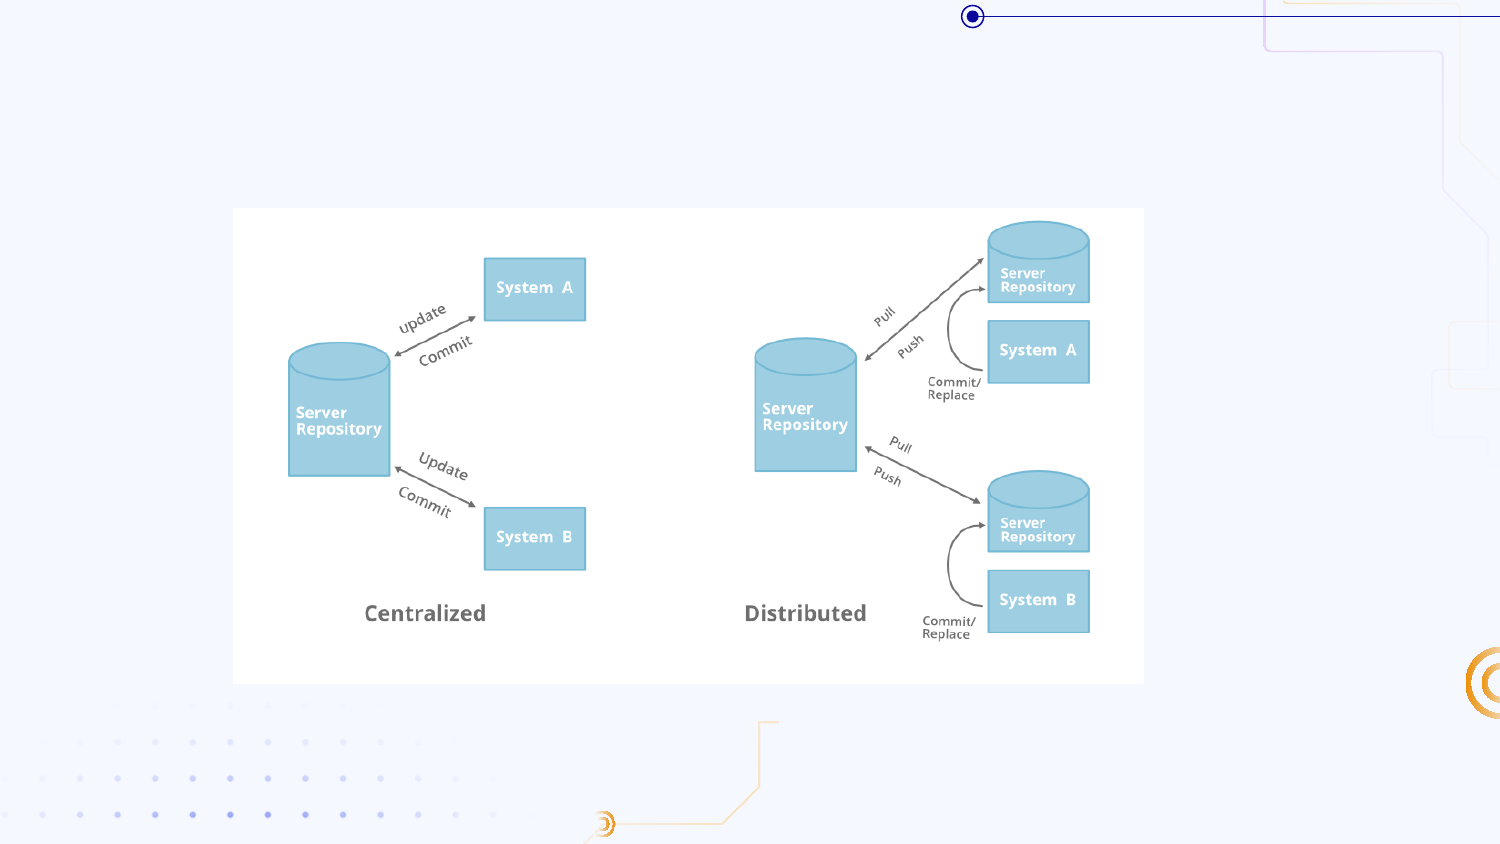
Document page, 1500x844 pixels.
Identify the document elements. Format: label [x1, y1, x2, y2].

picture [0, 208, 1144, 844]
